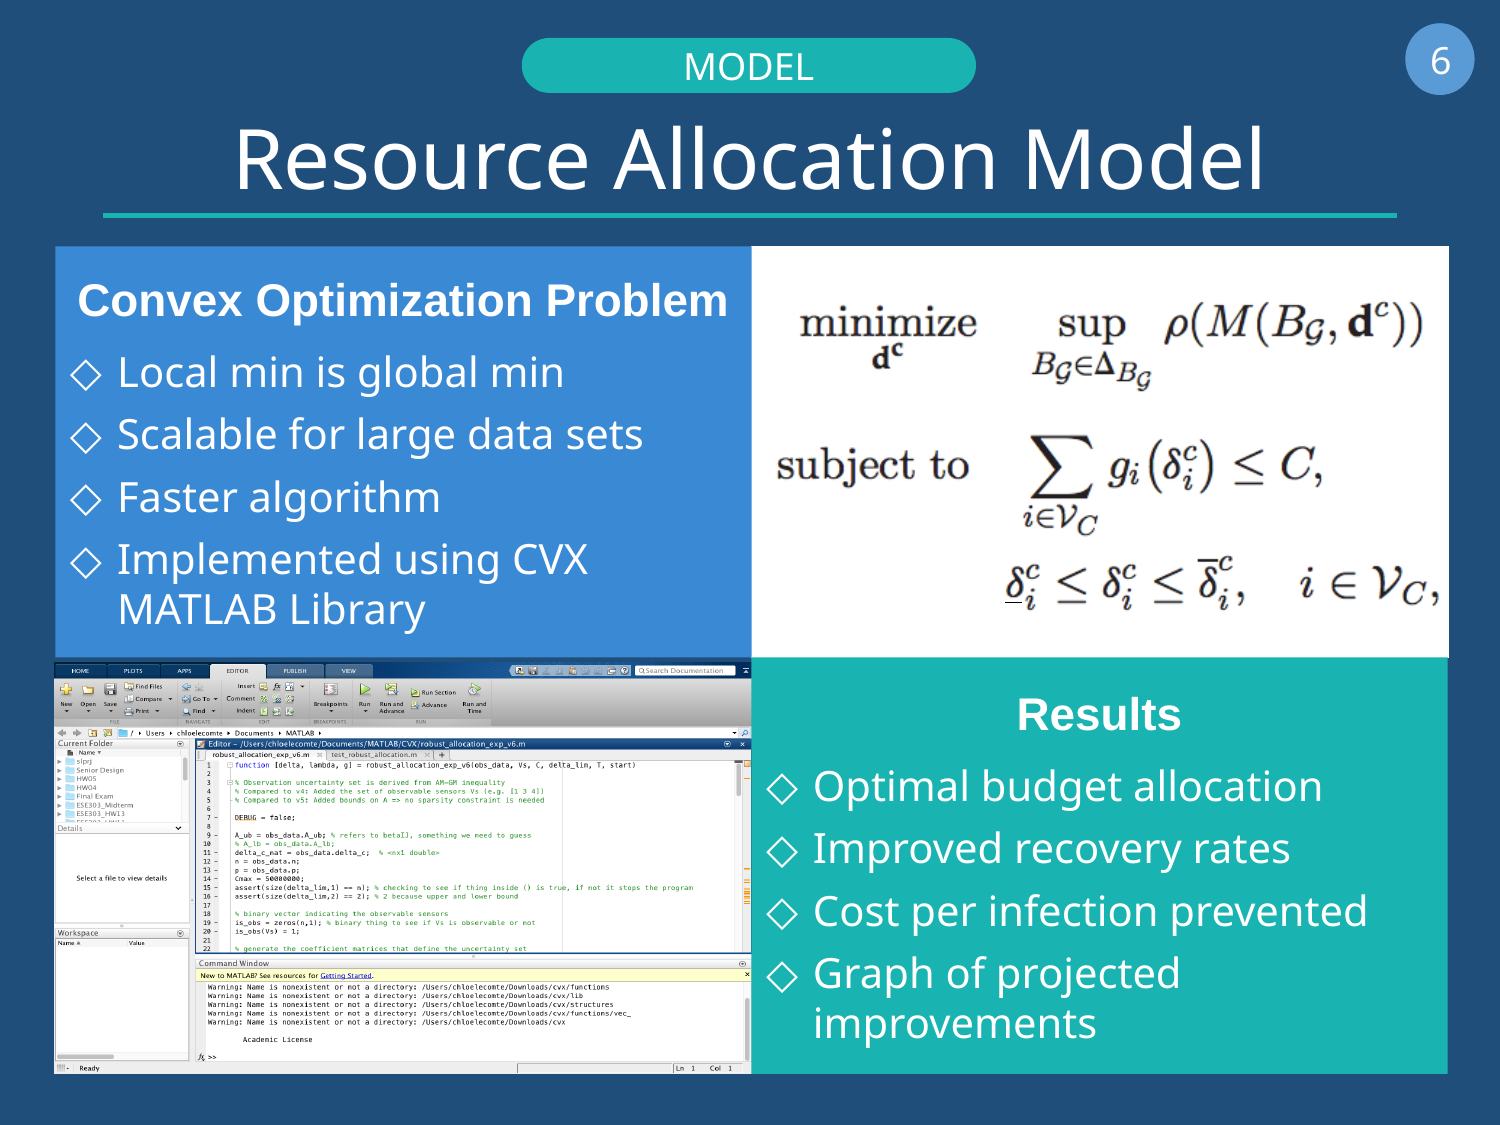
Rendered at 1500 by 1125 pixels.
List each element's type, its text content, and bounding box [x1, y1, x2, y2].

picture [751, 246, 1449, 658]
text_box Results Optimal budget allocation Improved recovery rates Cost per infection prevented Graph of projected improvements [751, 658, 1448, 1074]
text_box Convex Optimization Problem Local min is global min Scalable for large data sets Faster algorithm Implemented using CVX MATLAB Library [55, 246, 751, 658]
text_box MODEL [520, 36, 978, 94]
text_box 6 [1404, 22, 1476, 97]
title Resource Allocation Model [103, 109, 1397, 213]
picture [54, 662, 752, 1075]
